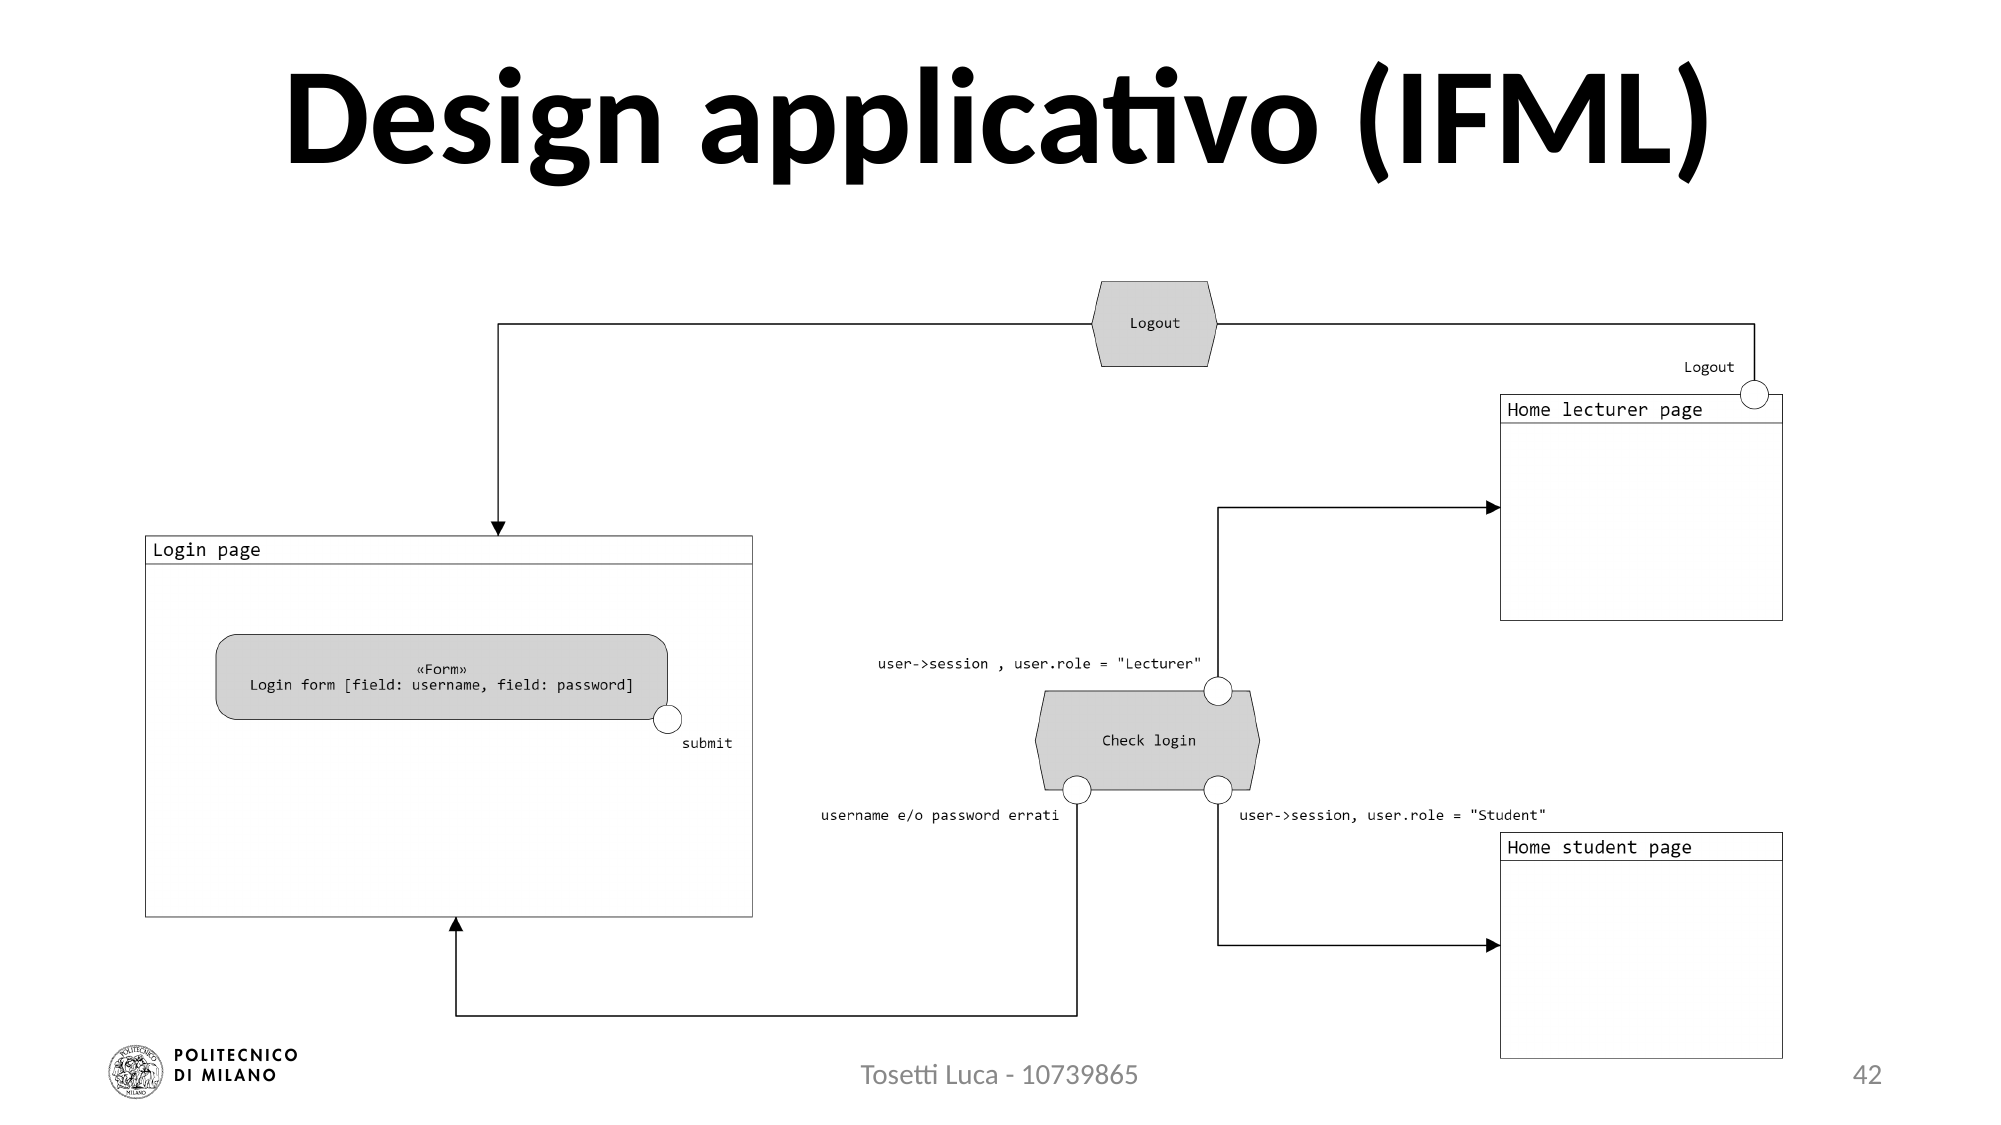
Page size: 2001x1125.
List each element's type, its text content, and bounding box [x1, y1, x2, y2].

slide_number 42 [1873, 1042, 1900, 1103]
picture [99, 217, 1870, 1125]
title Design applicativo (IFML) [68, 0, 1932, 218]
